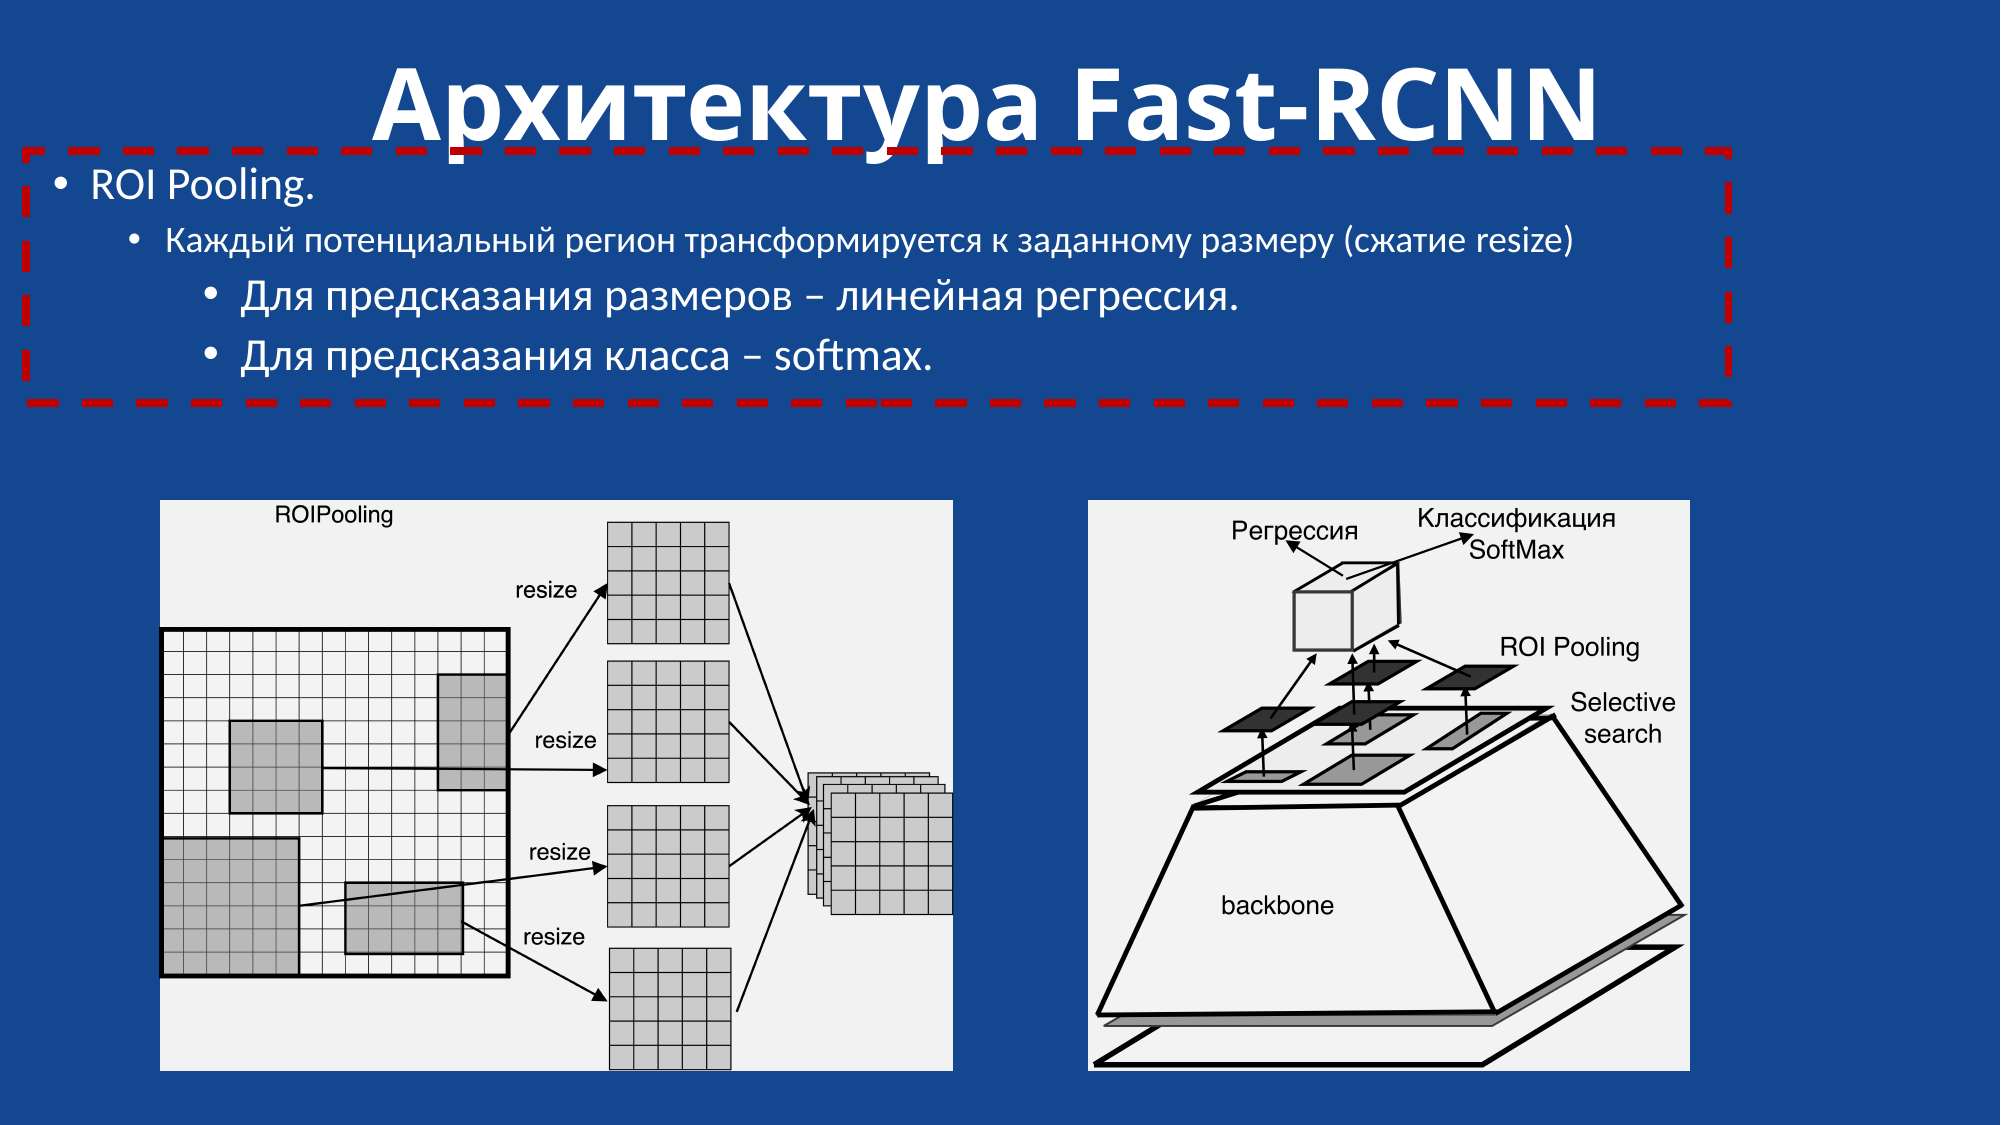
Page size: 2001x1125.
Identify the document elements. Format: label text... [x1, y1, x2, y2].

title Архитектура Fast-RCNN [58, 22, 1918, 152]
picture [159, 499, 954, 1071]
picture [1088, 499, 1690, 1071]
list ROI Pooling. Каждый потенциальный регион трансформируется к заданному размеру (сжатие resize) Для предсказания размеров – линейная регрессия. Для предсказания класса – softmax. [37, 152, 1925, 847]
text_box [25, 150, 1729, 404]
